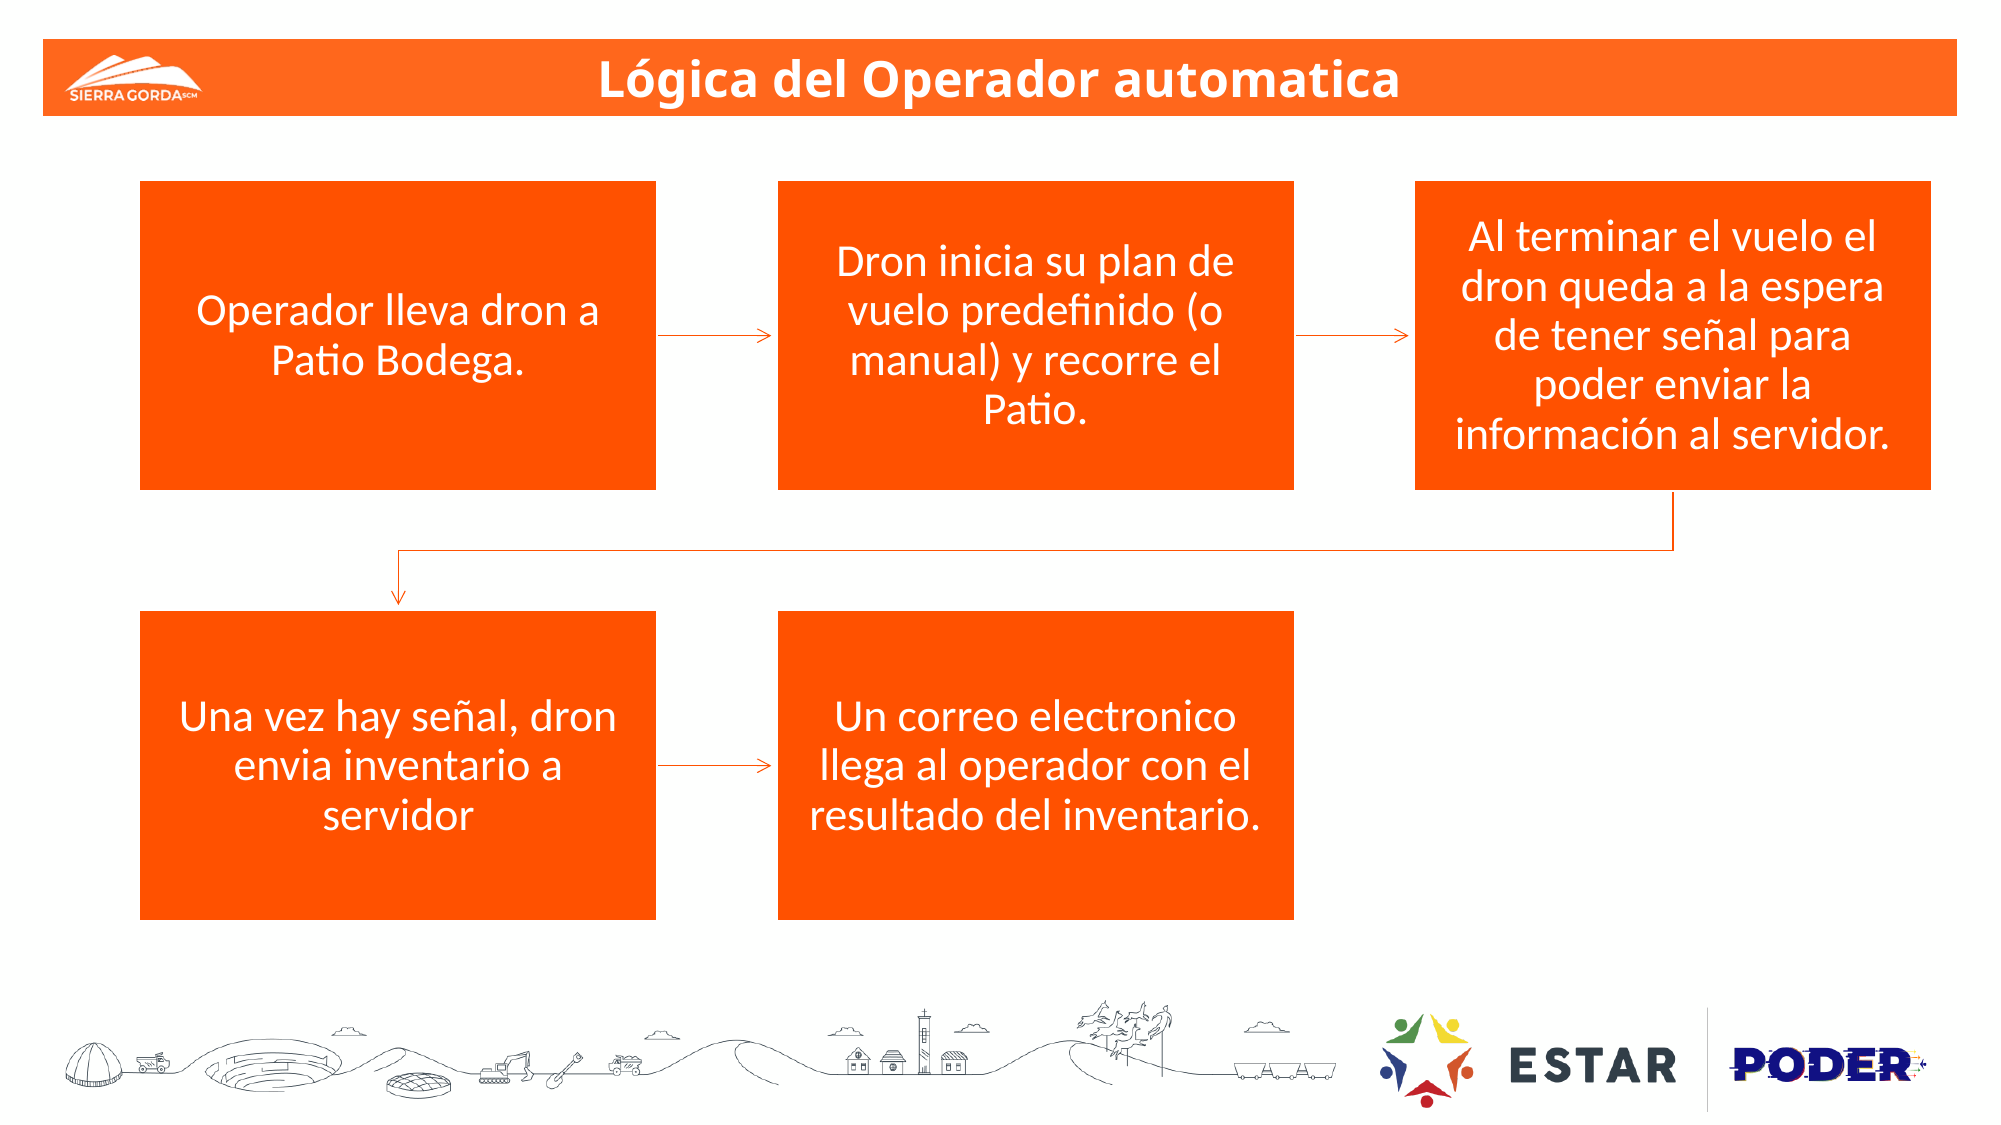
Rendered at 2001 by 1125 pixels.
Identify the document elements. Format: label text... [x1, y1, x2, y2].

text_box [25, 0, 701, 651]
text_box Lógica del Operador automatica [701, 39, 1957, 116]
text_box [133, 180, 1938, 922]
picture [64, 55, 203, 101]
picture [62, 1000, 1930, 1112]
